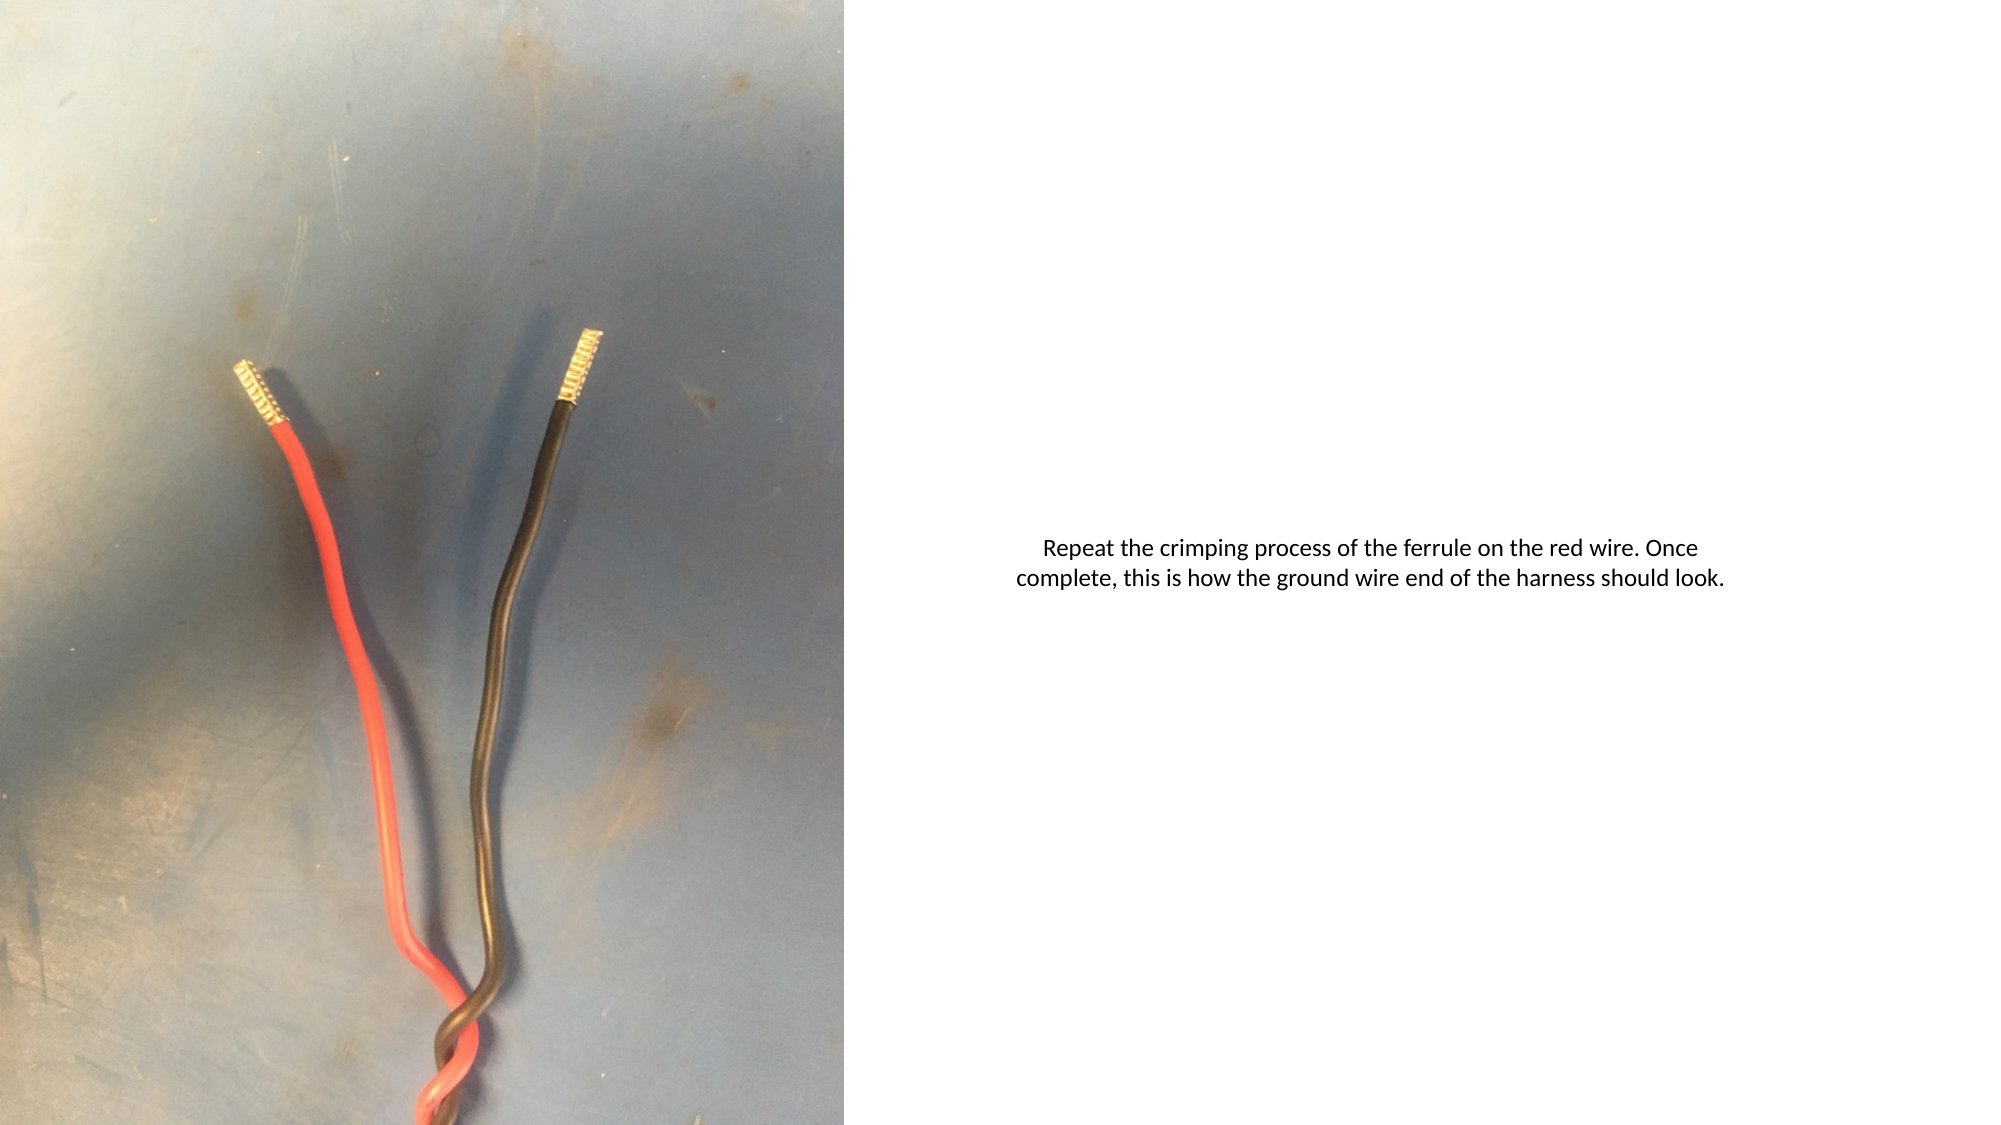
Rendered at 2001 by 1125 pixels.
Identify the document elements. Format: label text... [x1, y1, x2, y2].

text_box Repeat the crimping process of the ferrule on the red wire. Once complete, this is how the ground wire end of the harness should look. [999, 524, 1744, 600]
picture [0, 0, 844, 1125]
